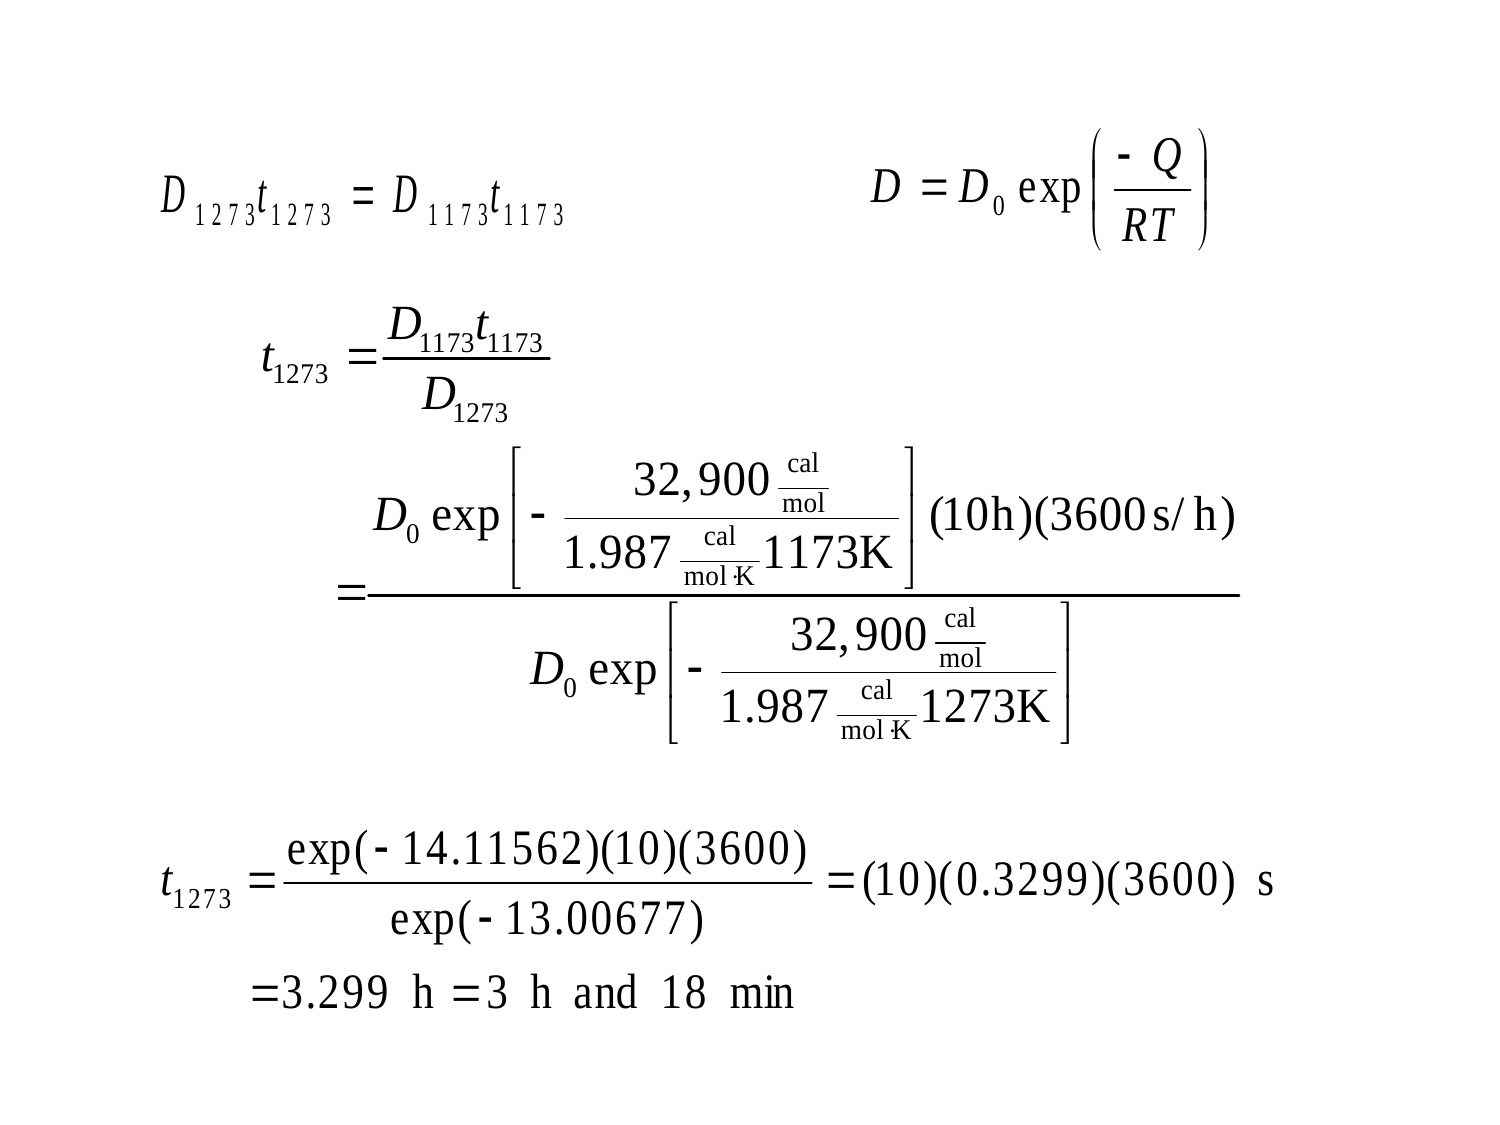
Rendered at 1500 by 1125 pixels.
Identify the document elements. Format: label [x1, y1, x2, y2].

text_box [150, 156, 573, 237]
text_box [861, 118, 1221, 258]
text_box [154, 815, 1284, 1036]
text_box [254, 292, 1245, 750]
